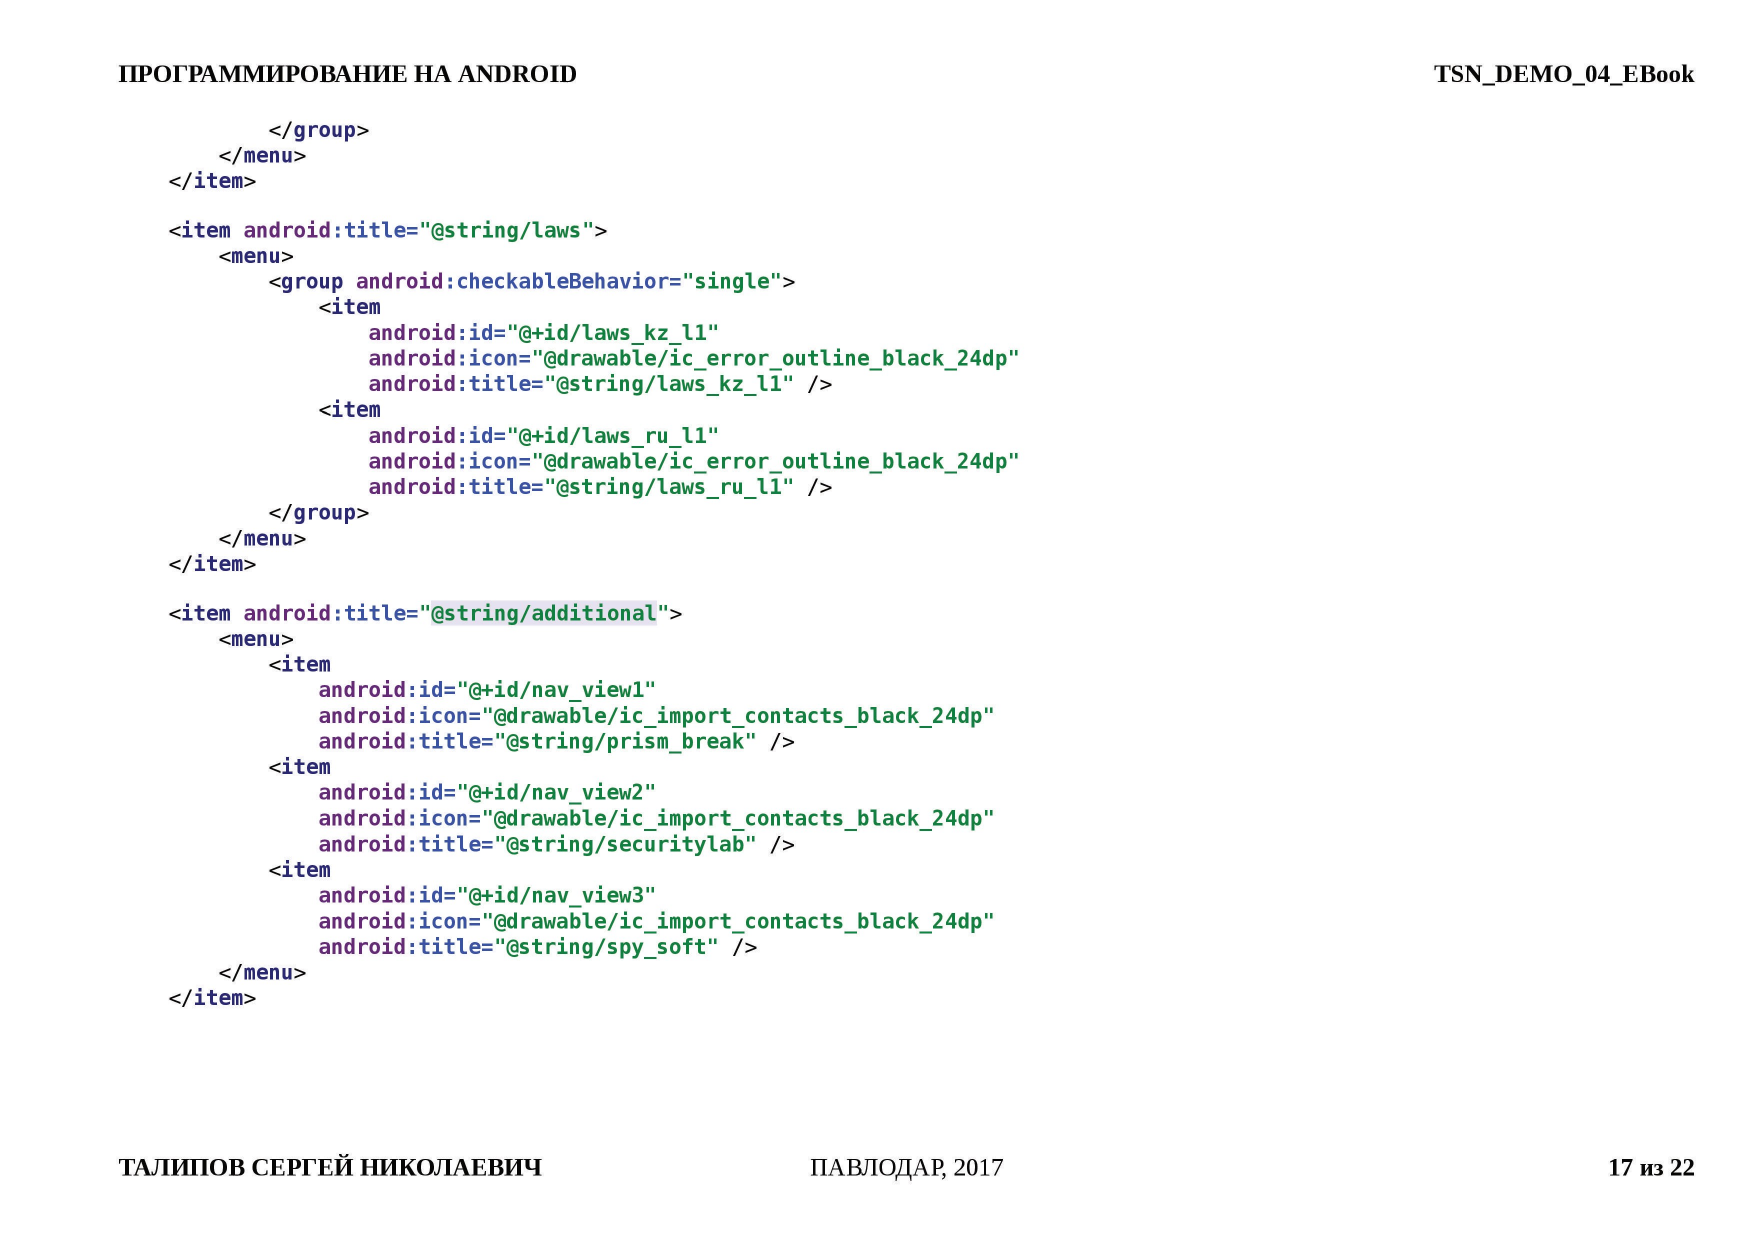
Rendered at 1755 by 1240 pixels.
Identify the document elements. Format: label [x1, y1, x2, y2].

text_box [0, 0, 1754, 1240]
